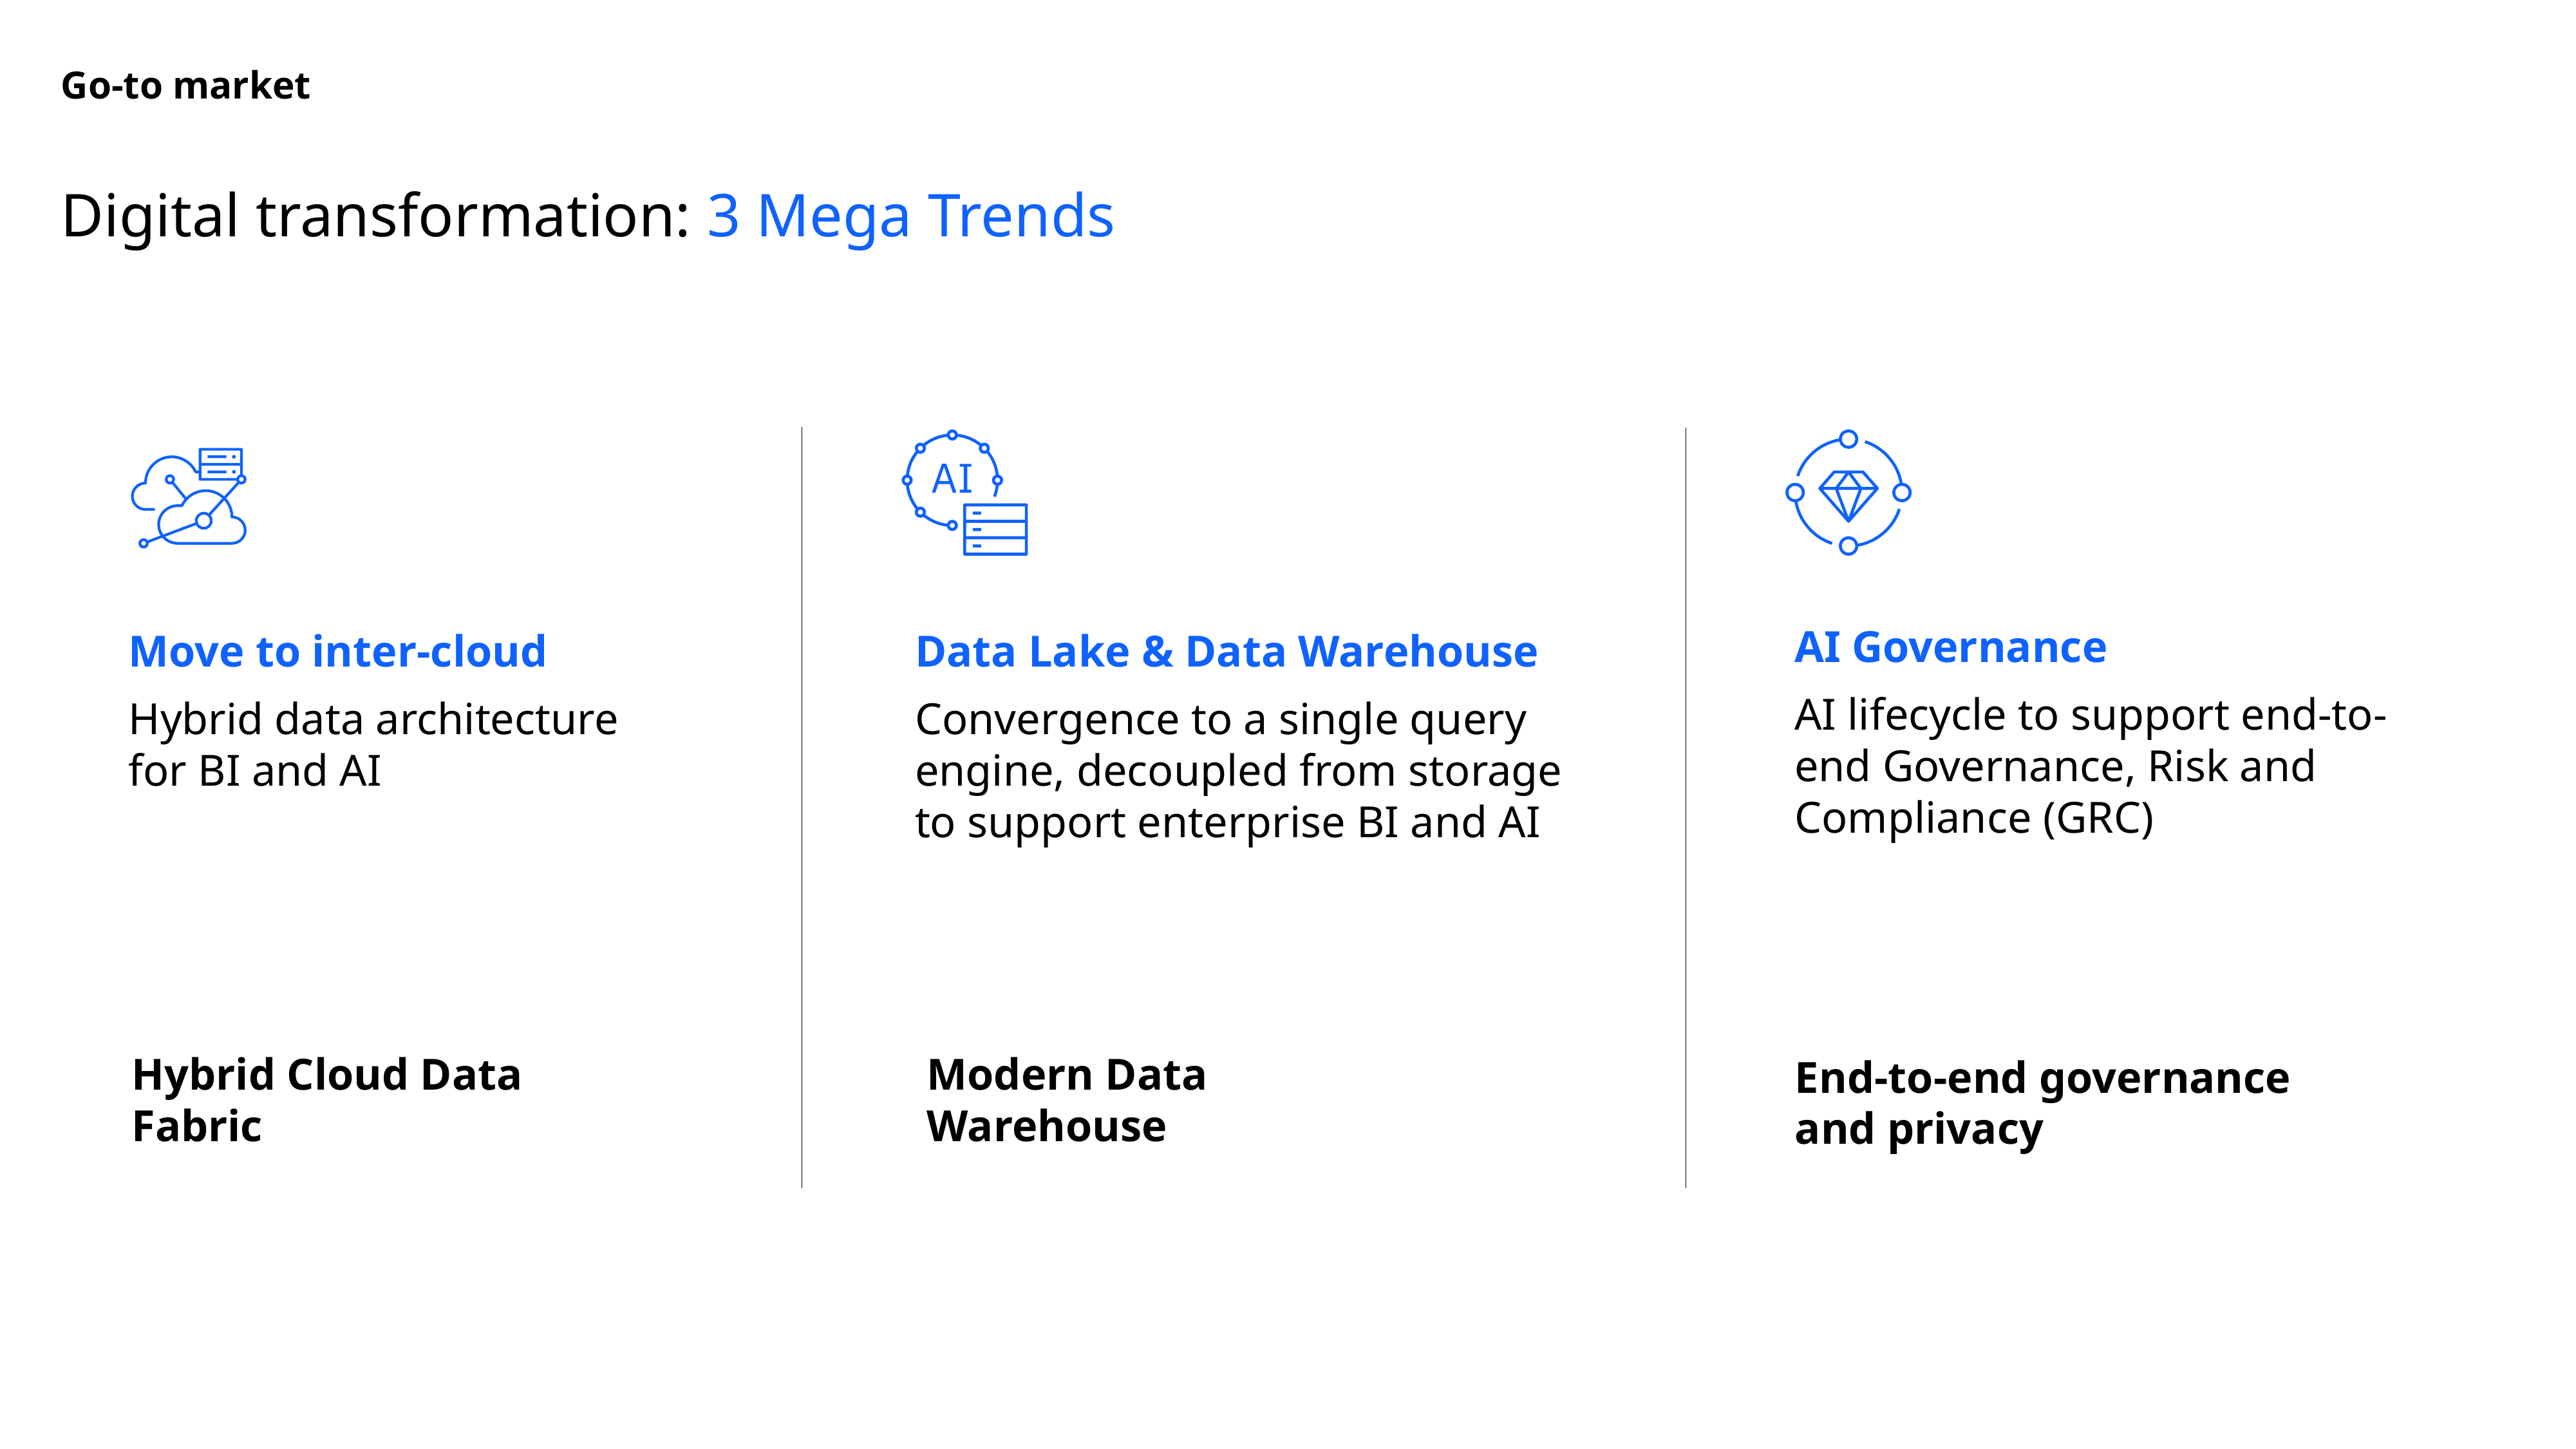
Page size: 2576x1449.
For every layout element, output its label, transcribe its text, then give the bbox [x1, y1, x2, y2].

text_box Go-to market [61, 61, 826, 148]
text_box Move to inter-cloud Hybrid data architecture for BI and AI [128, 623, 660, 1087]
text_box [1783, 426, 1915, 559]
text_box Digital transformation: 3 Mega Trends [61, 177, 1420, 345]
text_box Modern Data Warehouse [917, 1042, 1449, 1155]
text_box End-to-end governance and privacy [1785, 1045, 2317, 1158]
text_box Hybrid Cloud Data Fabric [122, 1042, 654, 1155]
text_box [128, 438, 249, 558]
text_box [899, 426, 1031, 559]
text_box Data Lake & Data Warehouse Convergence to a single query engine, decoupled from storage to support enterprise BI and AI [915, 623, 1573, 1084]
text_box AI Governance AI lifecycle to support end-to-end Governance, Risk and Compliance (GRC) [1794, 620, 2414, 1084]
